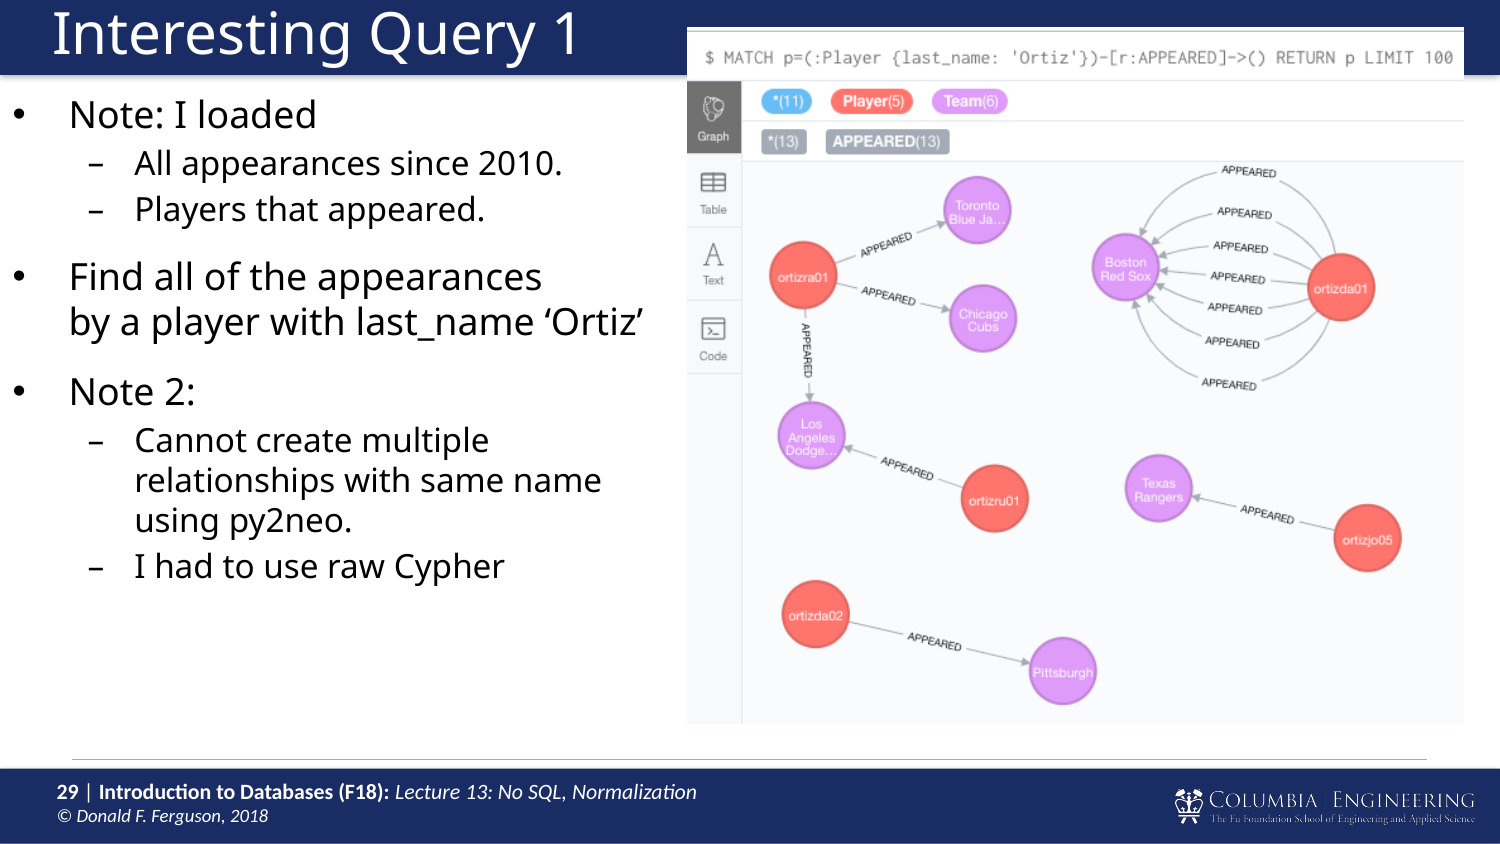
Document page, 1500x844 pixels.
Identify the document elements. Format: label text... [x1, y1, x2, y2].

title Interesting Query 1 [37, 0, 1396, 61]
list Note: I loaded All appearances since 2010. Players that appeared. Find all of the appearances by a player with last_name ‘Ortiz’ Note 2: Cannot create multiple relationships with same name using py2neo. I had to use raw Cypher [12, 90, 675, 741]
picture [687, 26, 1465, 725]
